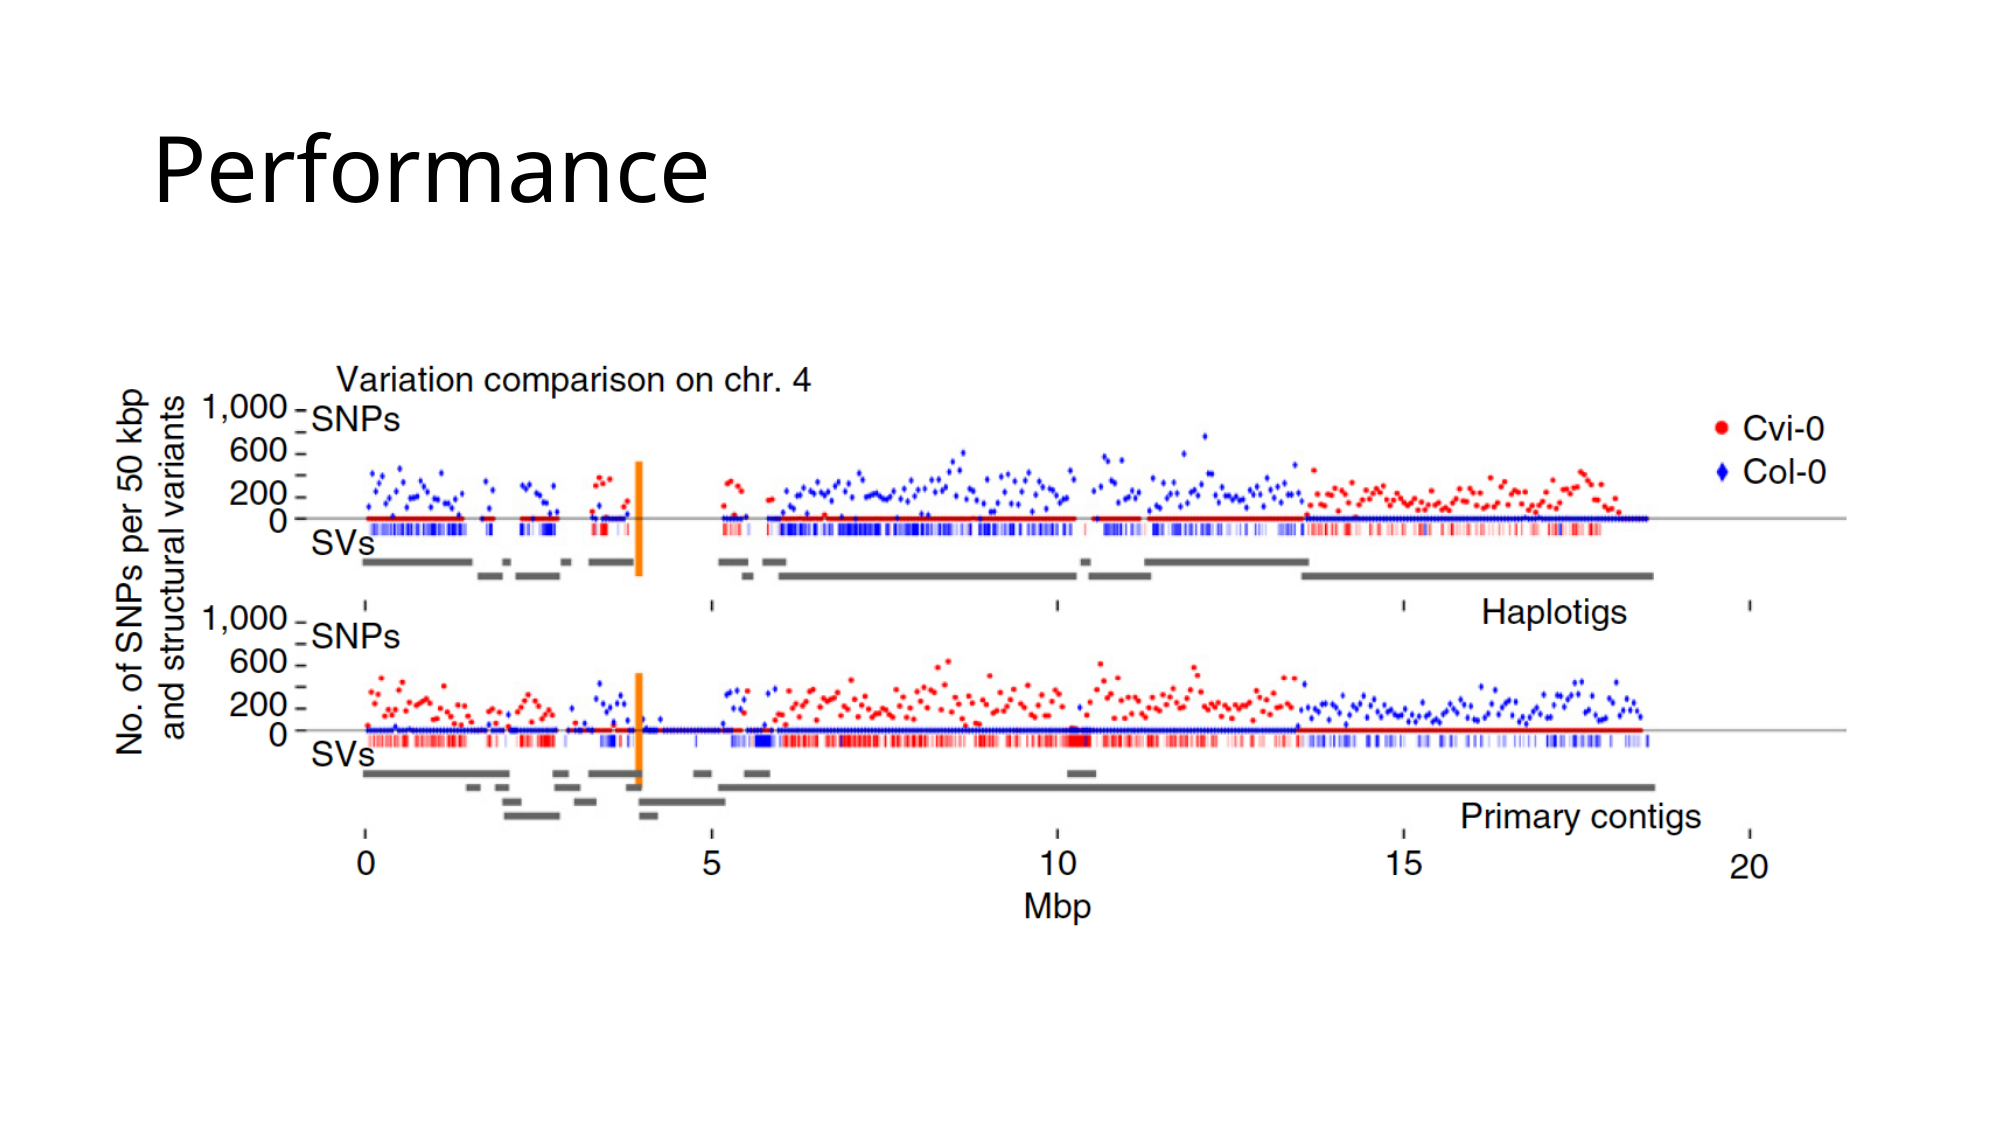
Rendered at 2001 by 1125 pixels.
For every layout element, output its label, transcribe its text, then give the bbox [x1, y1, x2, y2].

title Performance [136, 63, 1862, 282]
picture [68, 311, 1975, 951]
